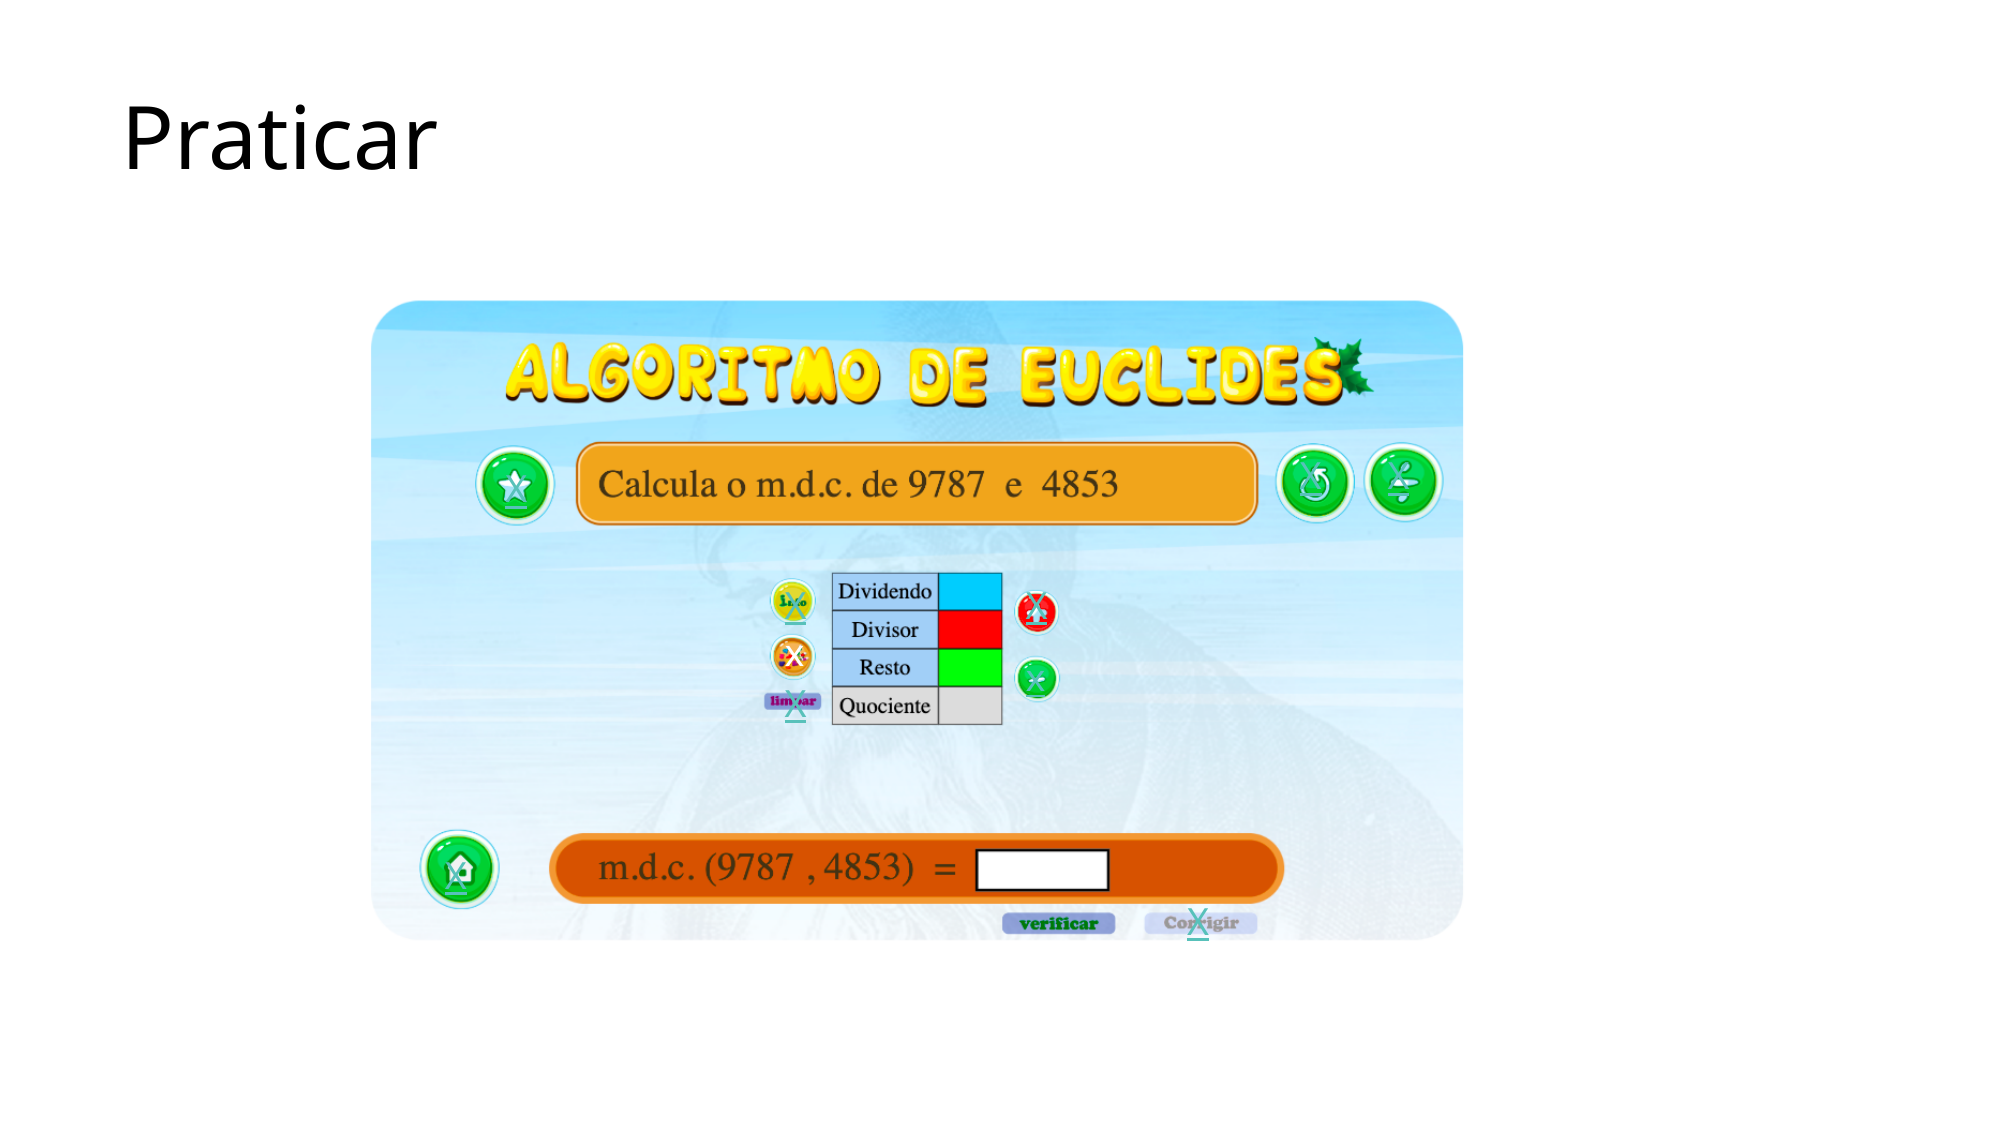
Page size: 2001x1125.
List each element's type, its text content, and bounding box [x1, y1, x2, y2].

picture [353, 276, 1476, 966]
title Praticar [106, 74, 1649, 304]
